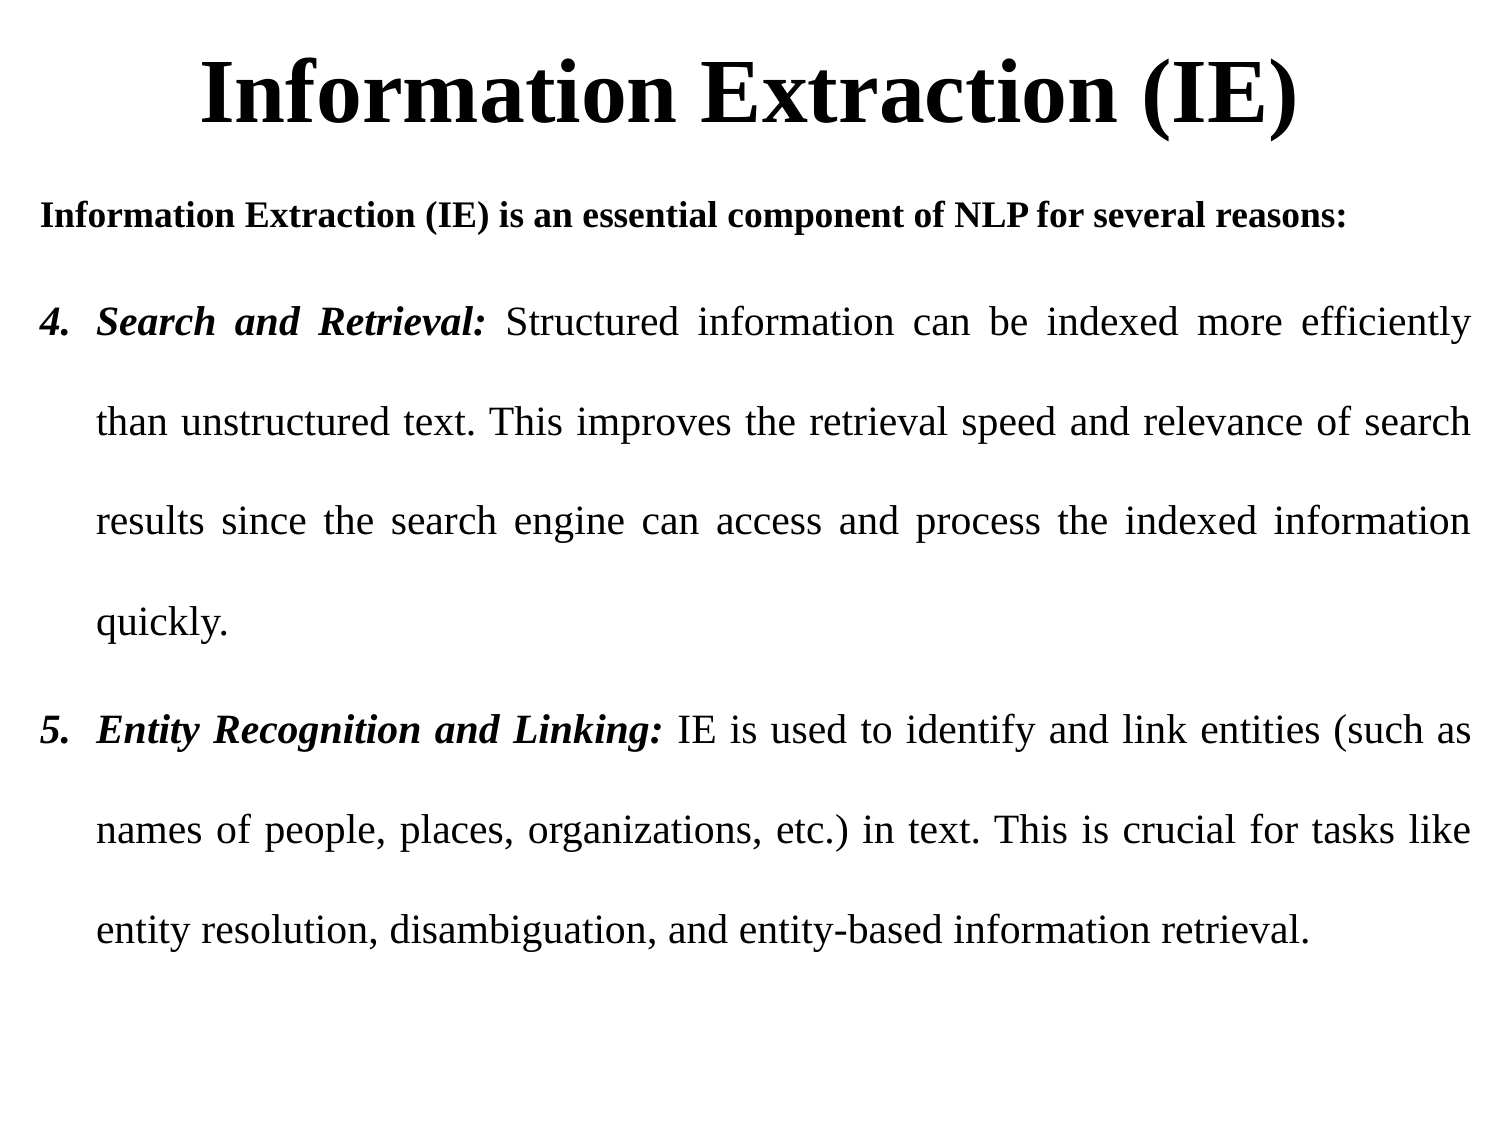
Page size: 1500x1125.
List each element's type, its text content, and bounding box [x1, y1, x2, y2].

title Information Extraction (IE) [74, 39, 1426, 133]
list Information Extraction (IE) is an essential component of NLP for several reasons: Search and Retrieval: Structured information can be indexed more efficiently than unstructured text. This improves the retrieval speed and relevance of search results since the search engine can access and process the indexed information quickly. Entity Recognition and Linking: IE is used to identify and link entities (such as names of people, places, organizations, etc.) in text. This is crucial for tasks like entity resolution, disambiguation, and entity-based information retrieval. [24, 137, 1488, 1125]
